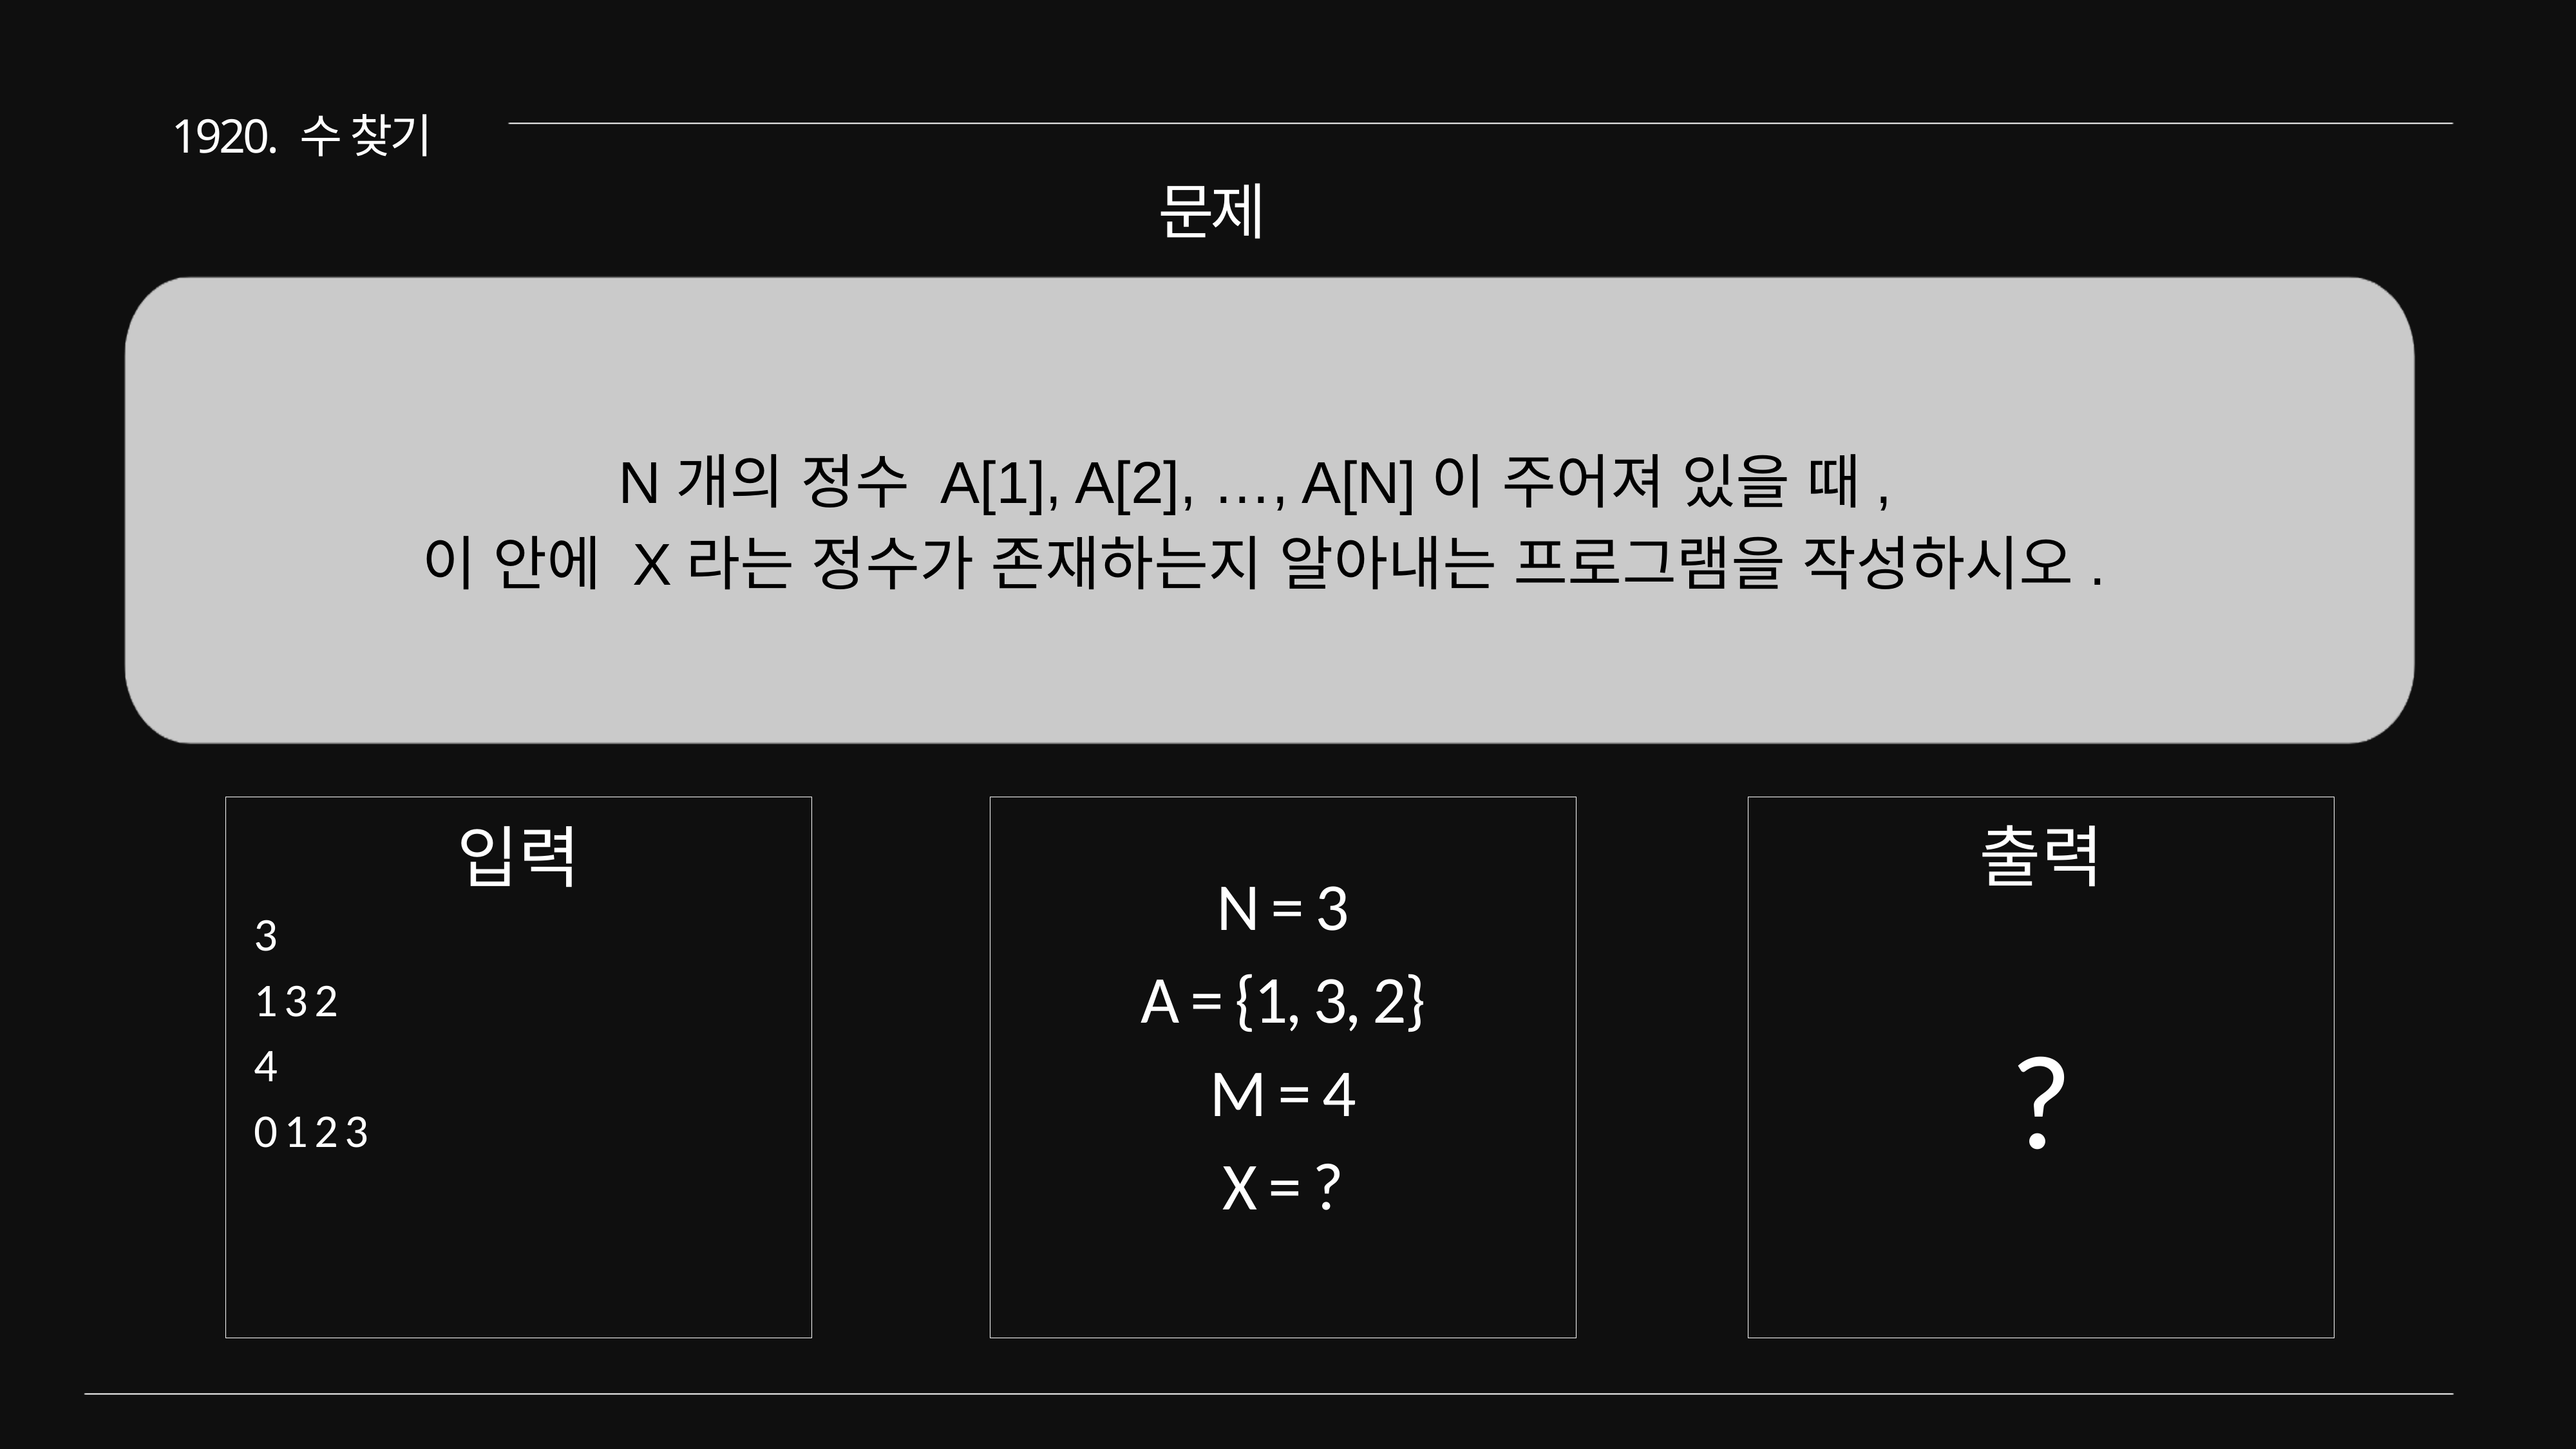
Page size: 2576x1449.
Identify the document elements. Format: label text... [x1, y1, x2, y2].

picture [81, 1392, 2457, 1396]
text_box 문제 [1067, 158, 1375, 242]
text_box N = 3 A = {1, 3, 2} M = 4 X = ? [990, 797, 1577, 1338]
text_box 입력 3 1 3 2 4 0 1 2 3 [225, 797, 812, 1338]
text_box 1920. 수 찾기 [162, 92, 2093, 158]
text_box 출력 ? [1748, 797, 2334, 1338]
picture [506, 122, 2457, 125]
picture [123, 274, 2417, 746]
